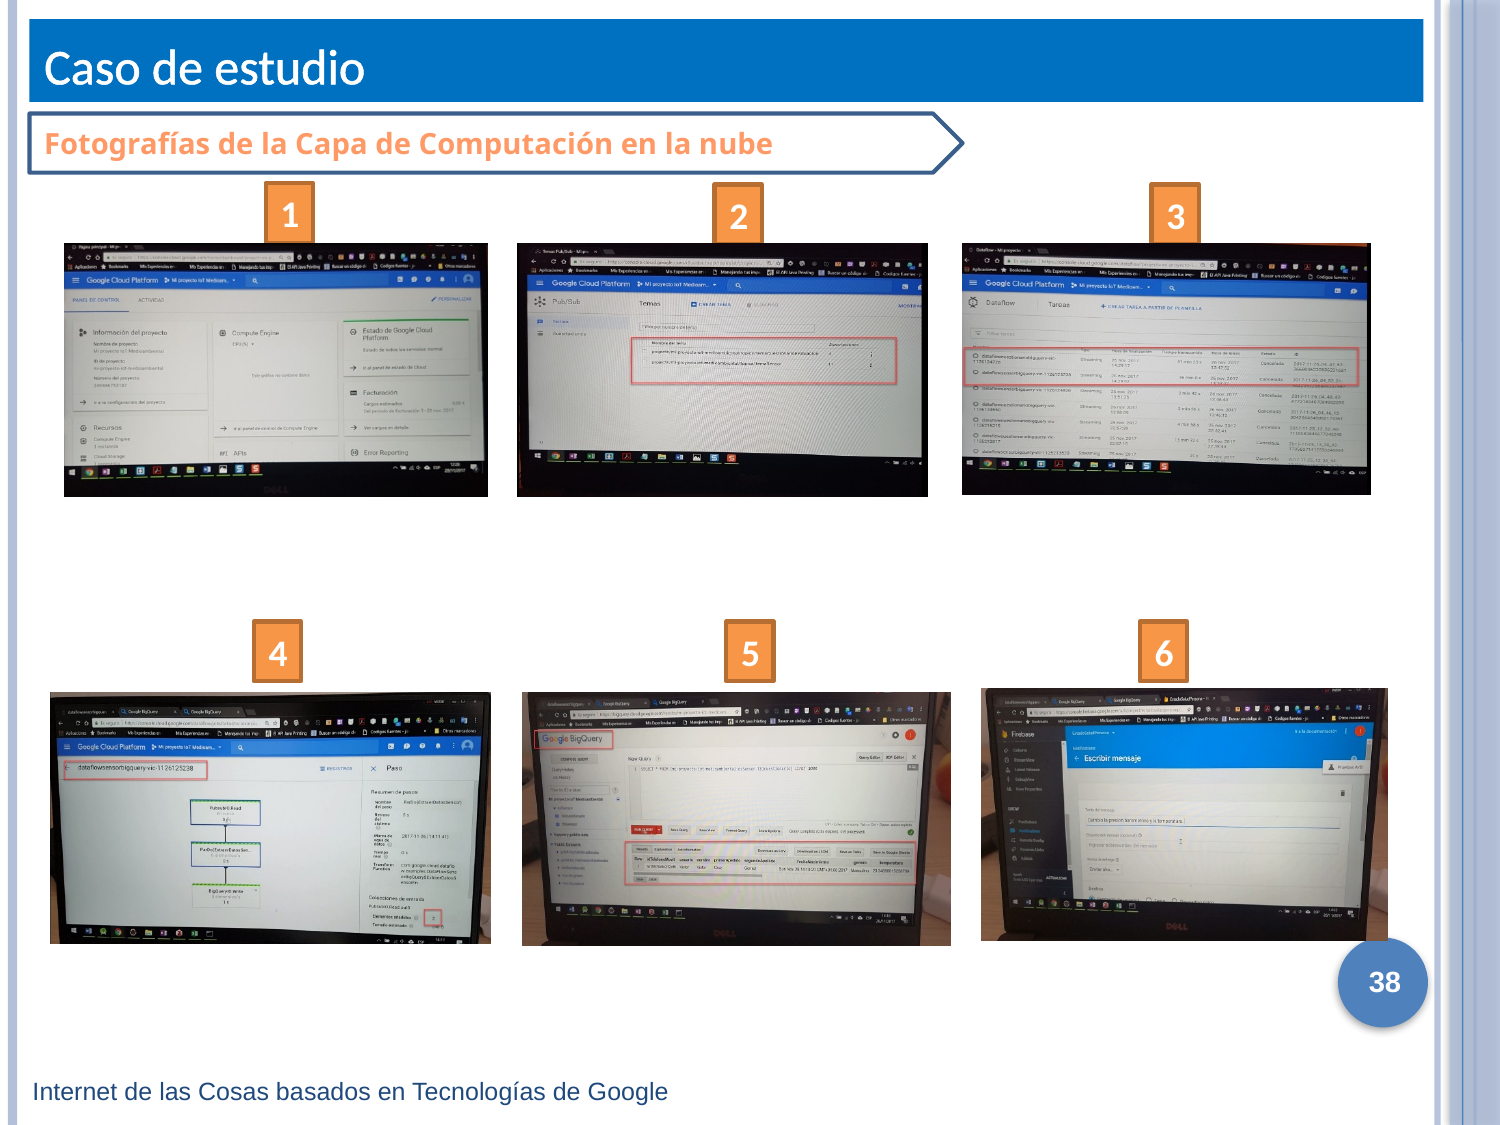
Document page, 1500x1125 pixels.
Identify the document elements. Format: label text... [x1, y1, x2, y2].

picture [962, 242, 1372, 496]
text_box 3 [1149, 182, 1201, 240]
picture [517, 242, 928, 498]
picture [64, 242, 488, 498]
text_box 6 [1138, 619, 1189, 683]
text_box 1 [264, 181, 315, 240]
text_box 4 [252, 619, 303, 683]
text_box Fotografías de la Capa de Computación en la nube [27, 111, 965, 175]
slide_number 38 [1335, 937, 1436, 1024]
text_box 5 [724, 619, 776, 683]
picture [50, 691, 491, 945]
title Caso de estudio [27, 17, 1425, 104]
picture [981, 688, 1389, 941]
picture [522, 691, 952, 947]
text_box 2 [712, 182, 764, 240]
footer Internet de las Cosas basados en Tecnologías de Google [17, 1058, 692, 1122]
